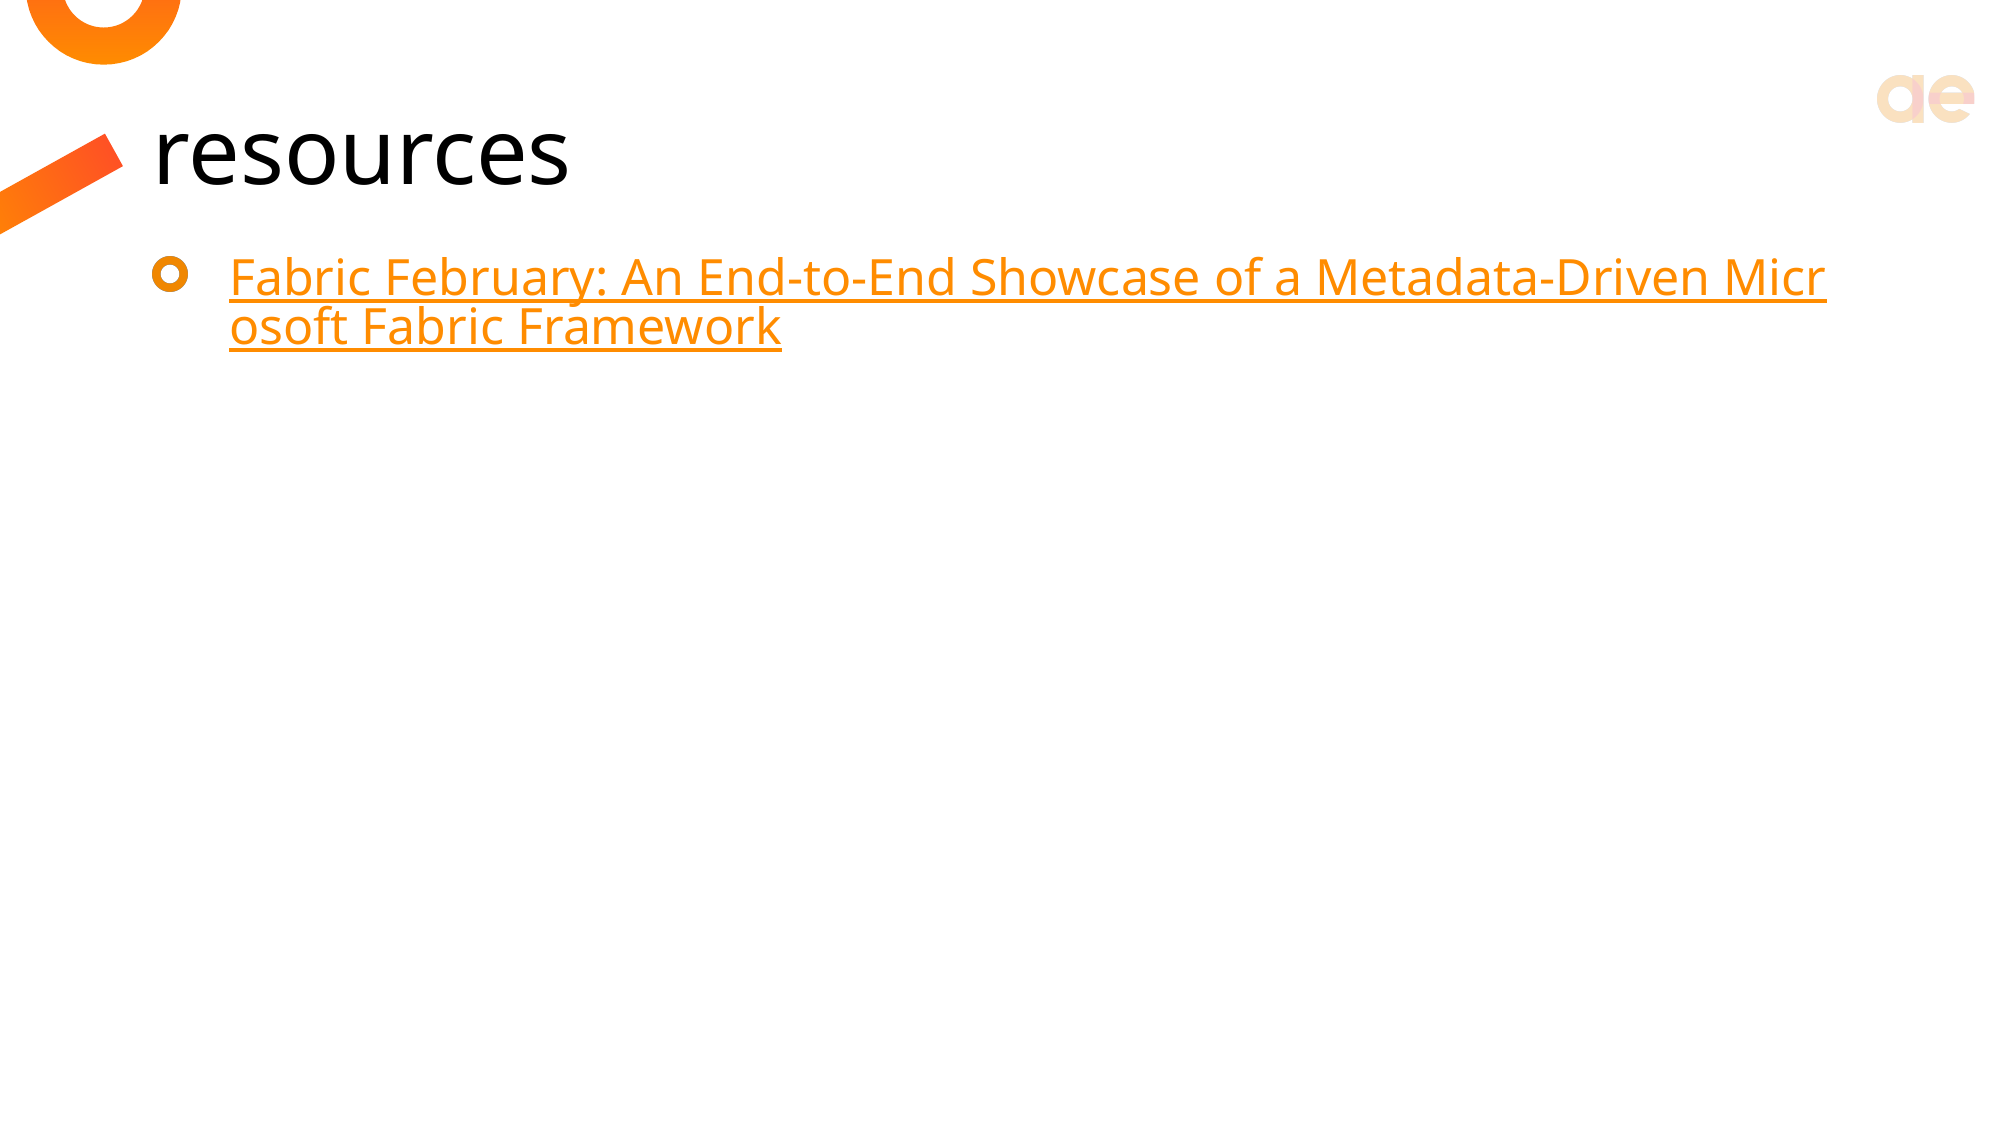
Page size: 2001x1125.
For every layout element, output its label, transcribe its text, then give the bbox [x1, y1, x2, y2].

list Fabric February: An End-to-End Showcase of a Metadata-Driven Microsoft Fabric Framework [137, 238, 1863, 1014]
picture [152, 256, 188, 292]
title resources [137, 79, 1863, 212]
picture [1877, 75, 1975, 123]
